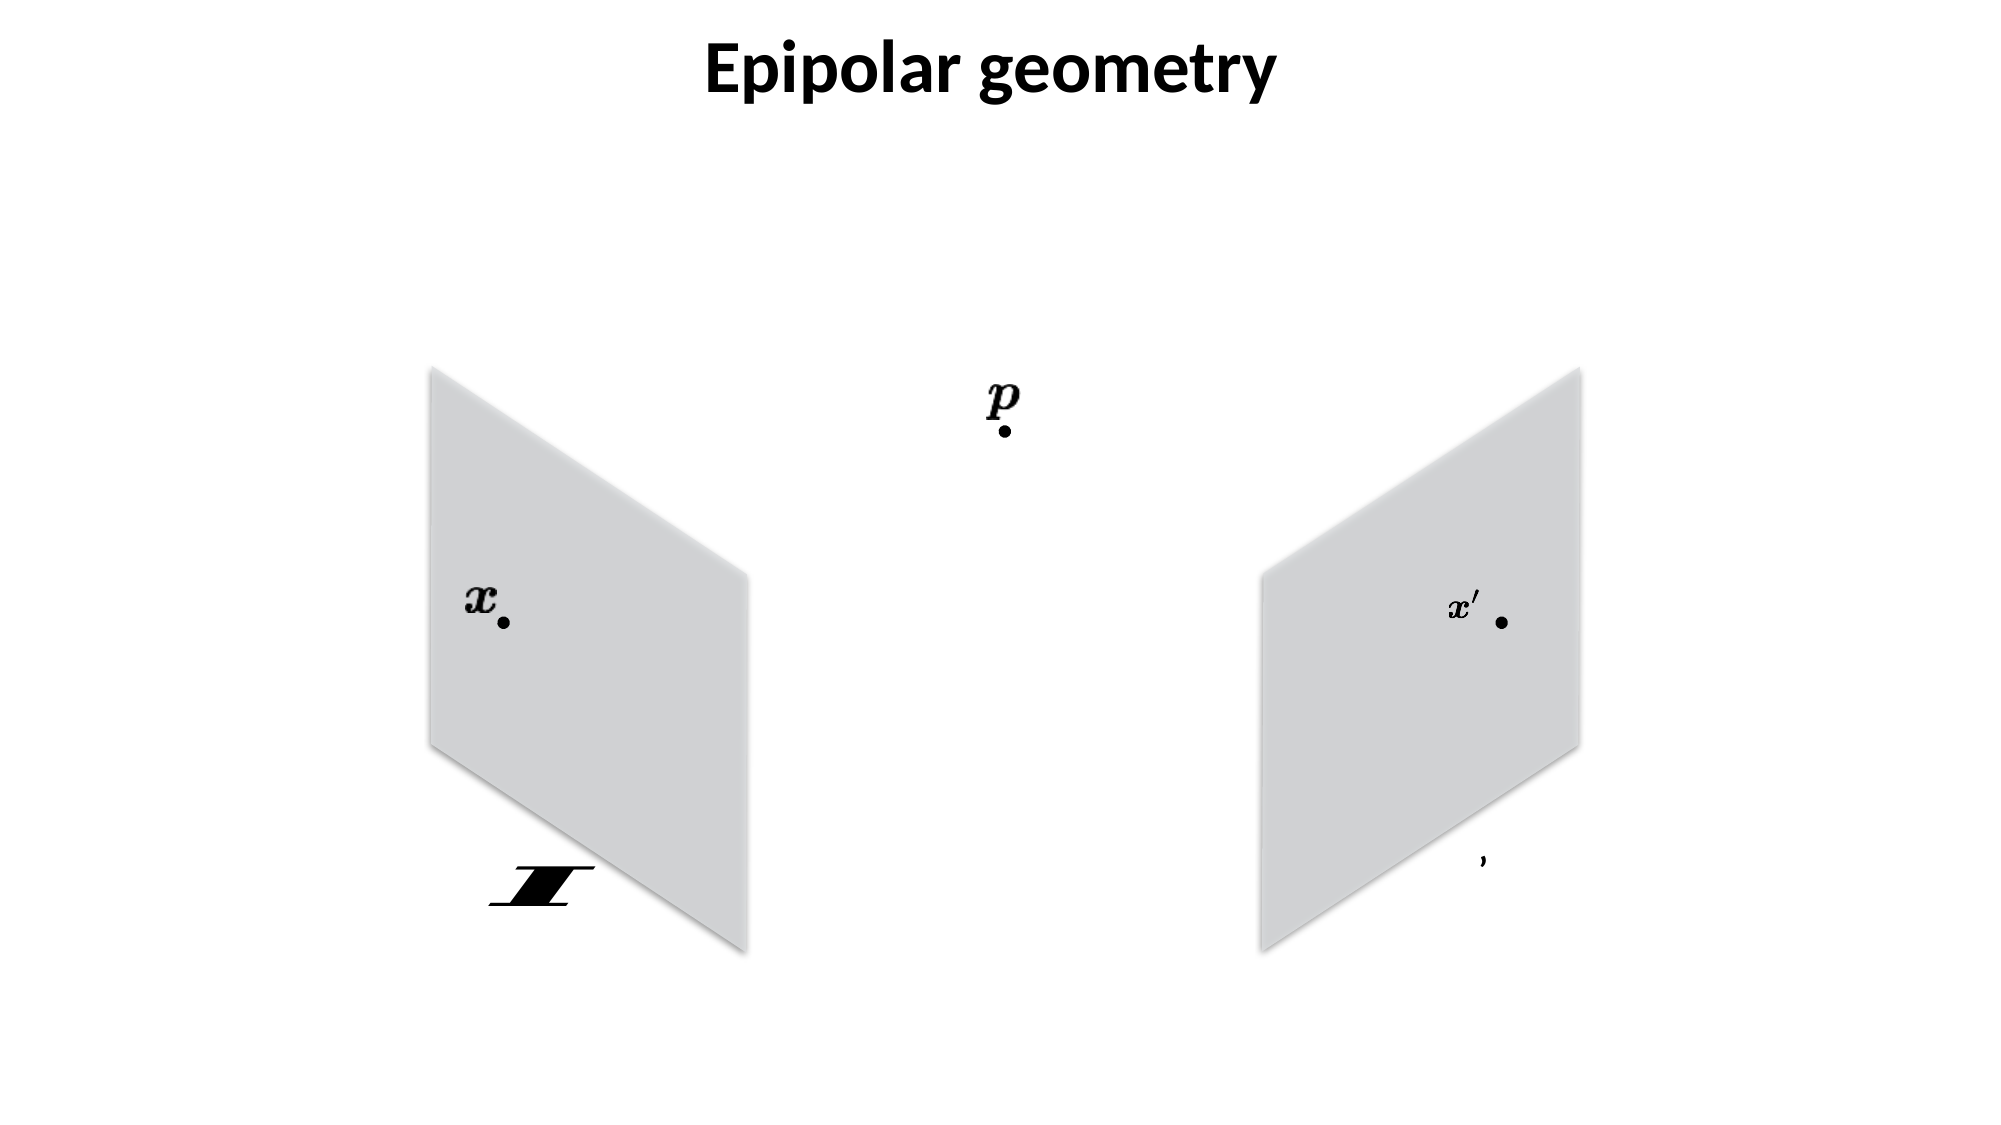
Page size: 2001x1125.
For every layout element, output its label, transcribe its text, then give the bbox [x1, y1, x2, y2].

picture [465, 587, 497, 613]
picture [986, 384, 1021, 421]
text_box [1495, 616, 1508, 629]
text_box [497, 616, 510, 629]
text_box [1261, 366, 1580, 952]
text_box [430, 365, 747, 953]
picture [1448, 589, 1479, 620]
title Epipolar geometry [33, 0, 1967, 125]
text_box [998, 428, 1011, 438]
